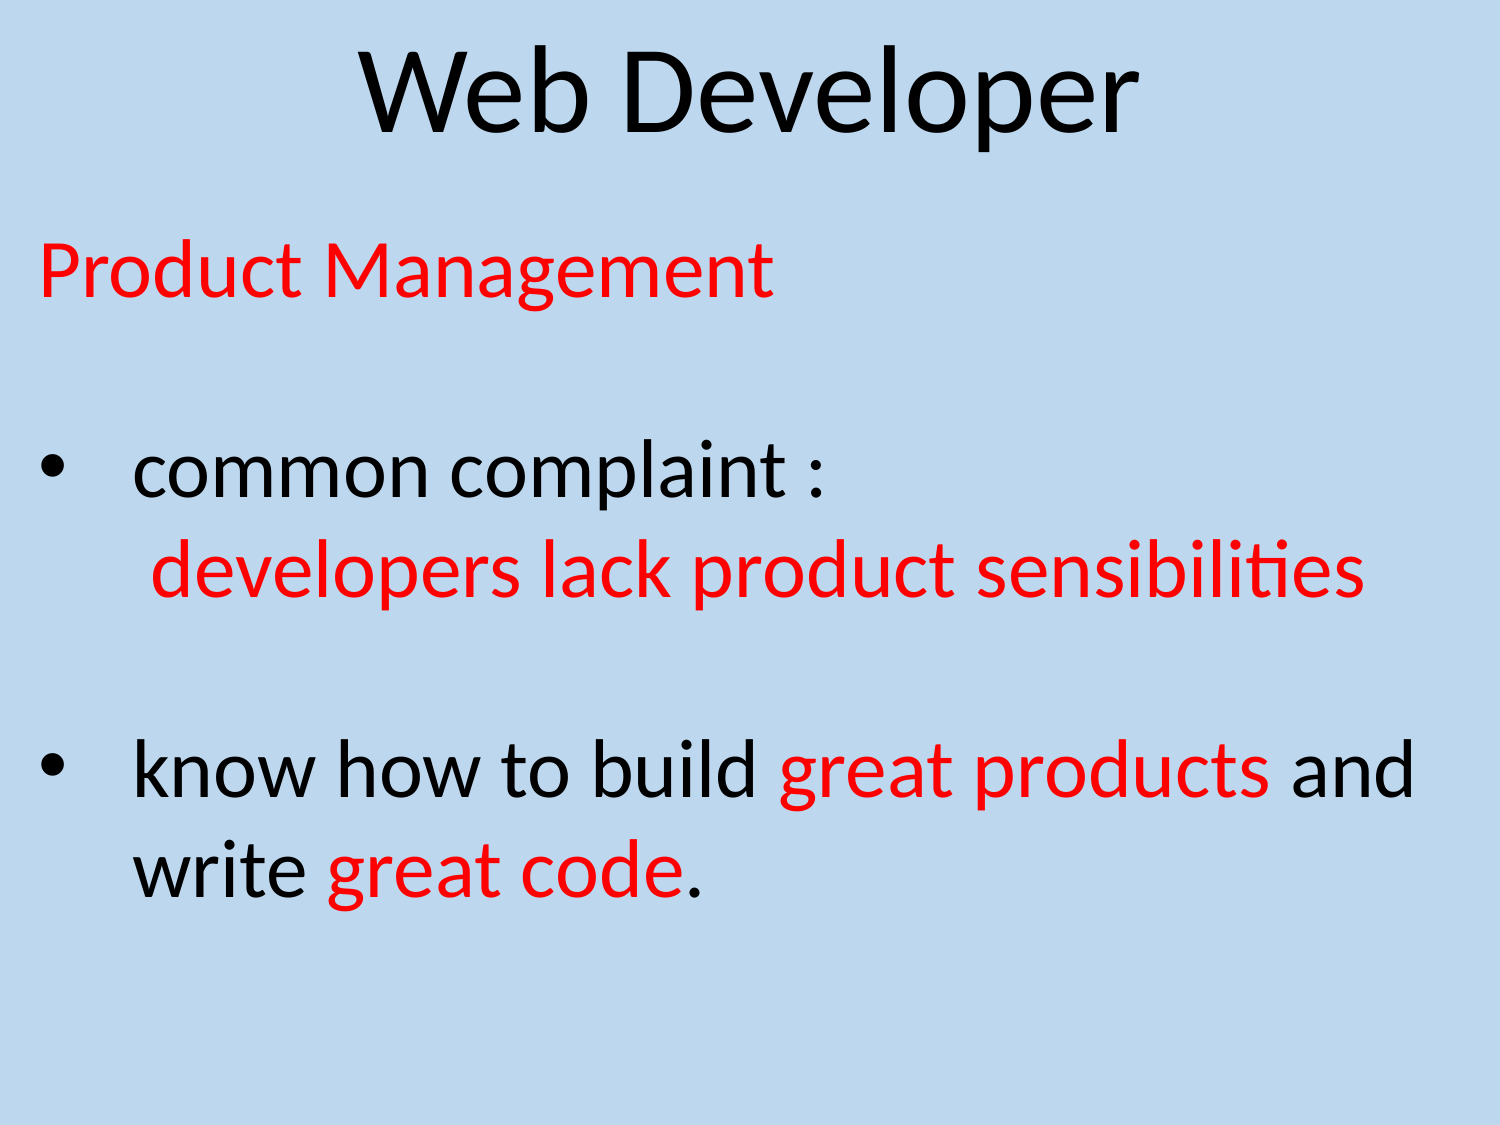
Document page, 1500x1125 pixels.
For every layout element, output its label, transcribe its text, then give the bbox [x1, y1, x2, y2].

text_box Web Developer [0, 0, 1500, 165]
text_box Product Management common complaint : developers lack product sensibilities know how to build great products and write great code. [23, 206, 1500, 922]
